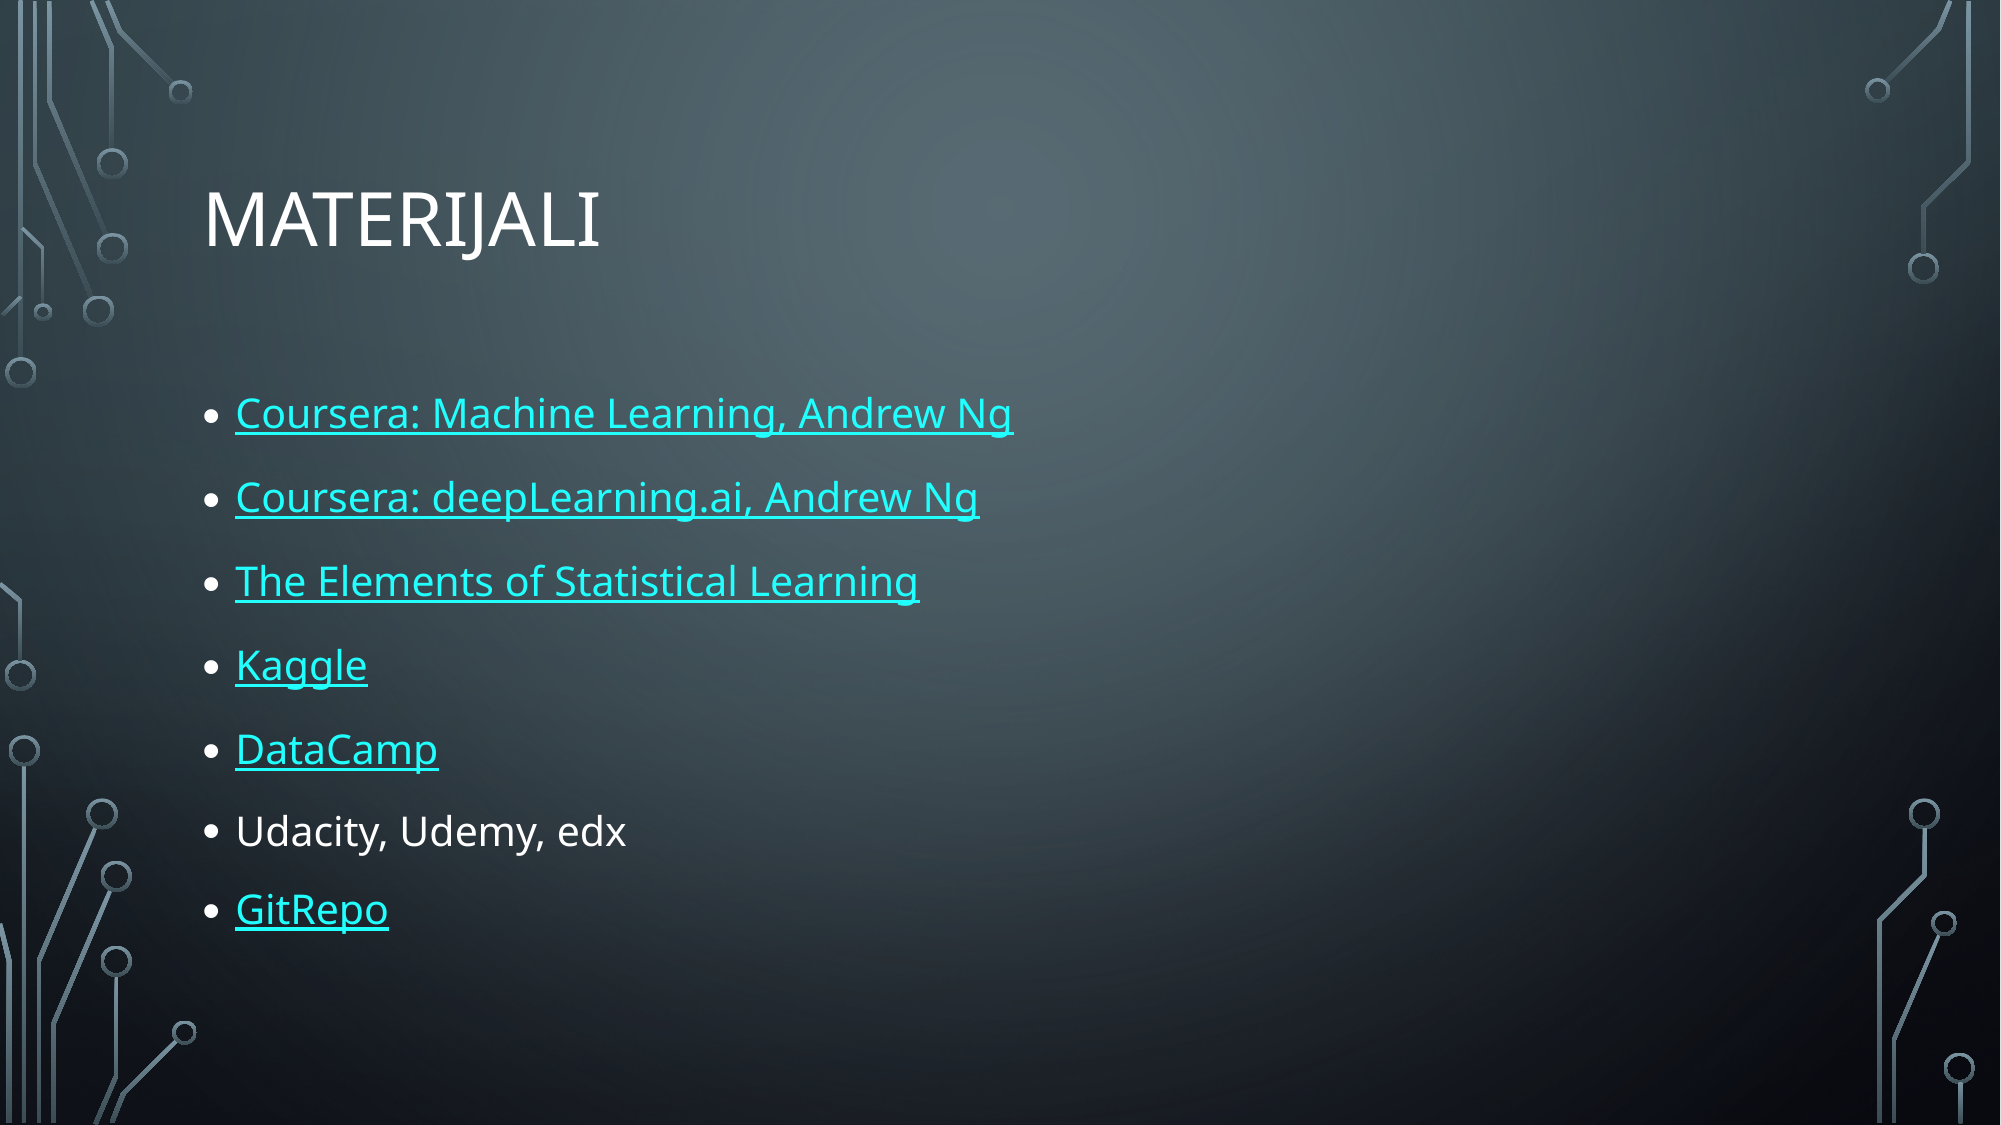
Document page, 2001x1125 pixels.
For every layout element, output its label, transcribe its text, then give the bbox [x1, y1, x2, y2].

list Coursera: Machine Learning, Andrew Ng Coursera: deepLearning.ai, Andrew Ng The Elements of Statistical Learning Kaggle DataCamp Udacity, Udemy, edx GitRepo [187, 369, 1813, 950]
title Materijali [187, 101, 1813, 344]
